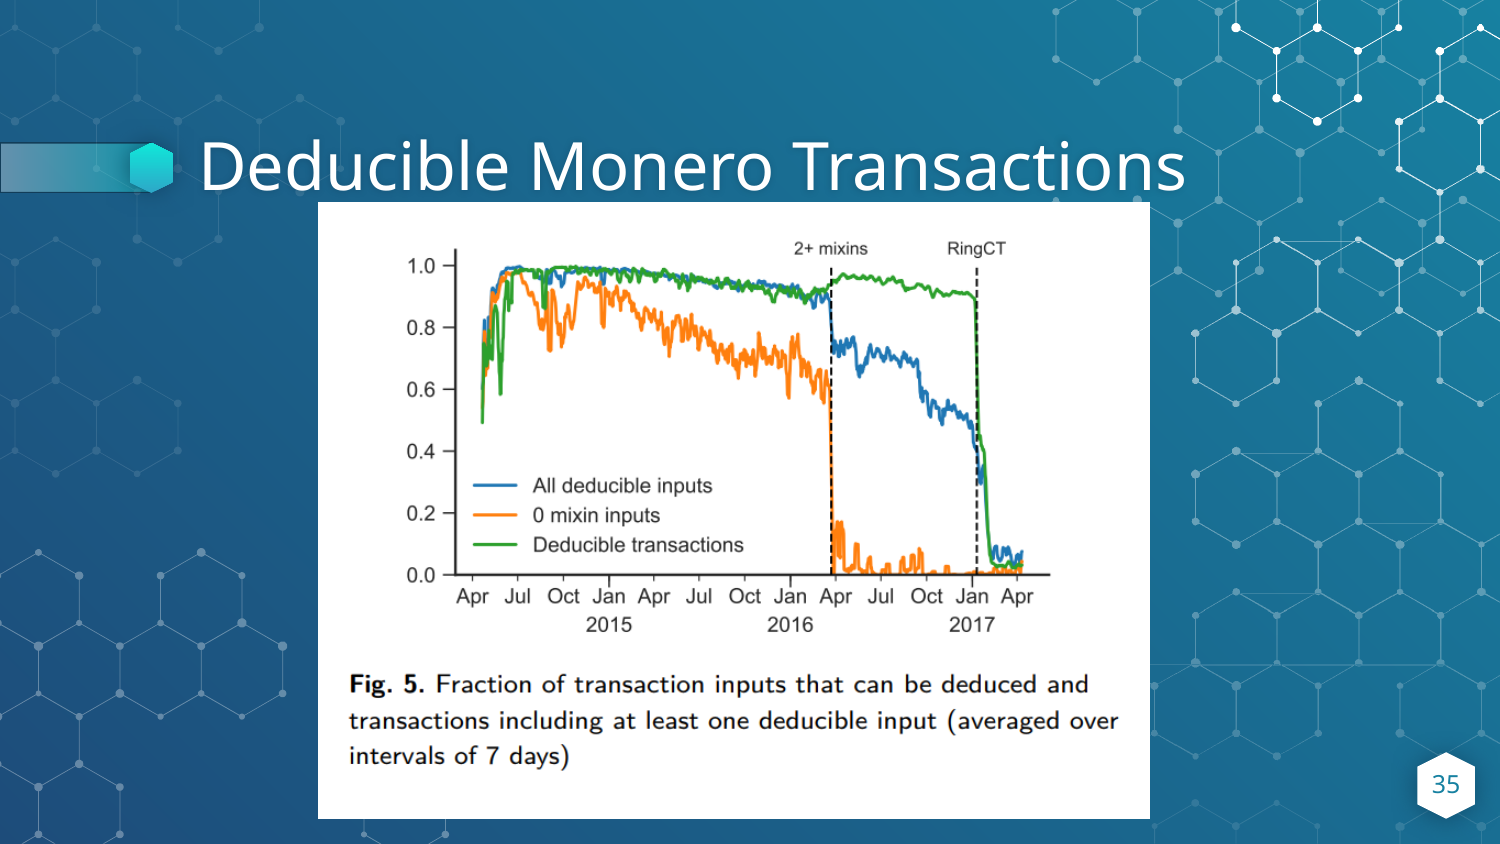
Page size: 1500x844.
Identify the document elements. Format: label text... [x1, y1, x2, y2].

slide_number 35 [1417, 752, 1475, 819]
picture [317, 202, 1150, 819]
title Deducible Monero Transactions [198, 140, 1302, 198]
